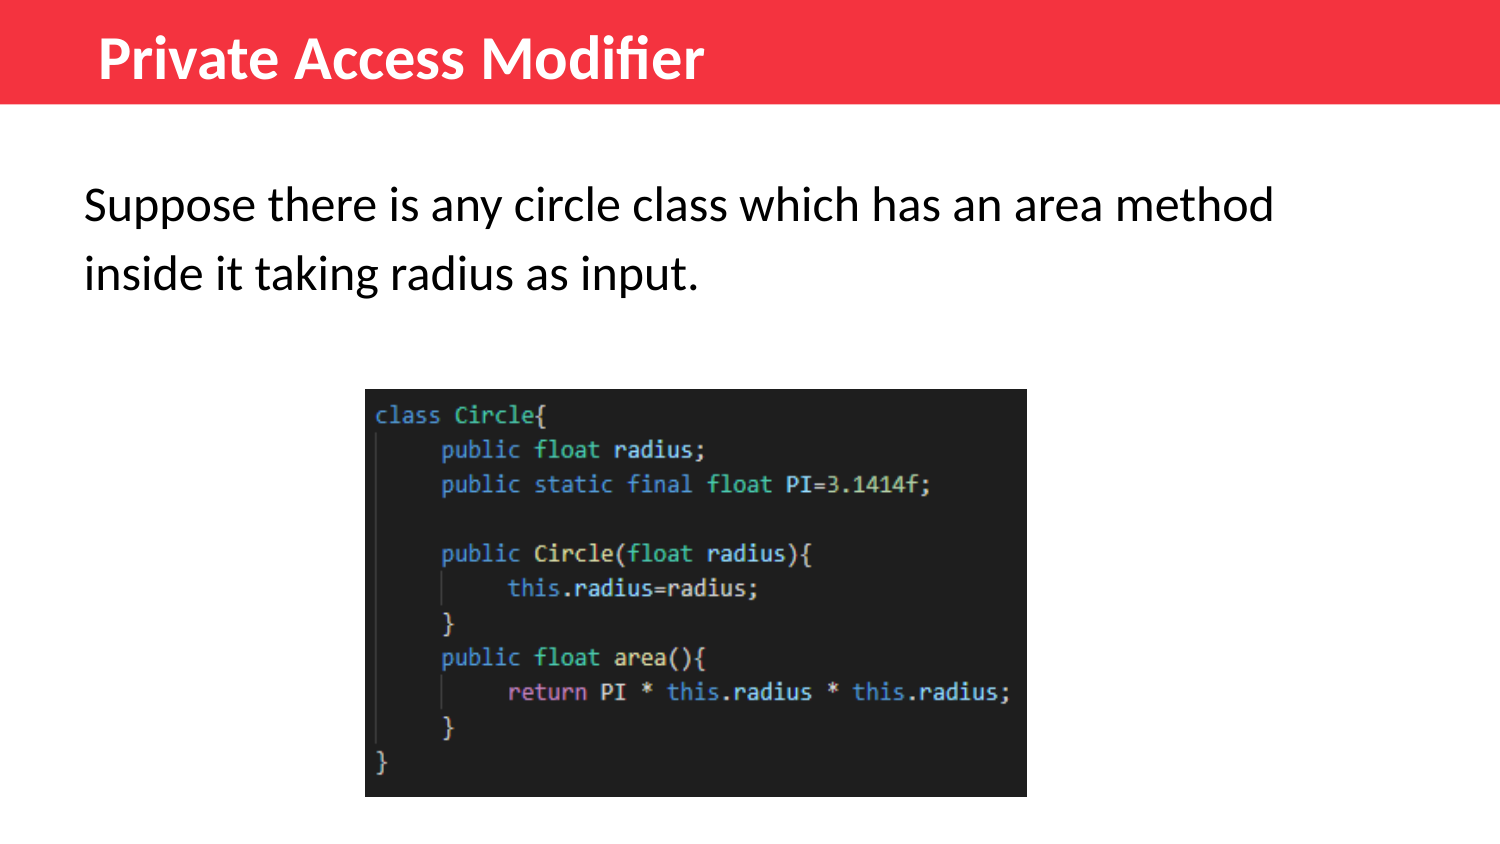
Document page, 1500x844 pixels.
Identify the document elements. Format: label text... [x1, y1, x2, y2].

text_box [0, 0, 1500, 105]
text_box Suppose there is any circle class which has an area method inside it taking radius as input. [68, 147, 1384, 569]
picture [365, 388, 1027, 798]
text_box Private Access Modifier [83, 2, 1060, 138]
